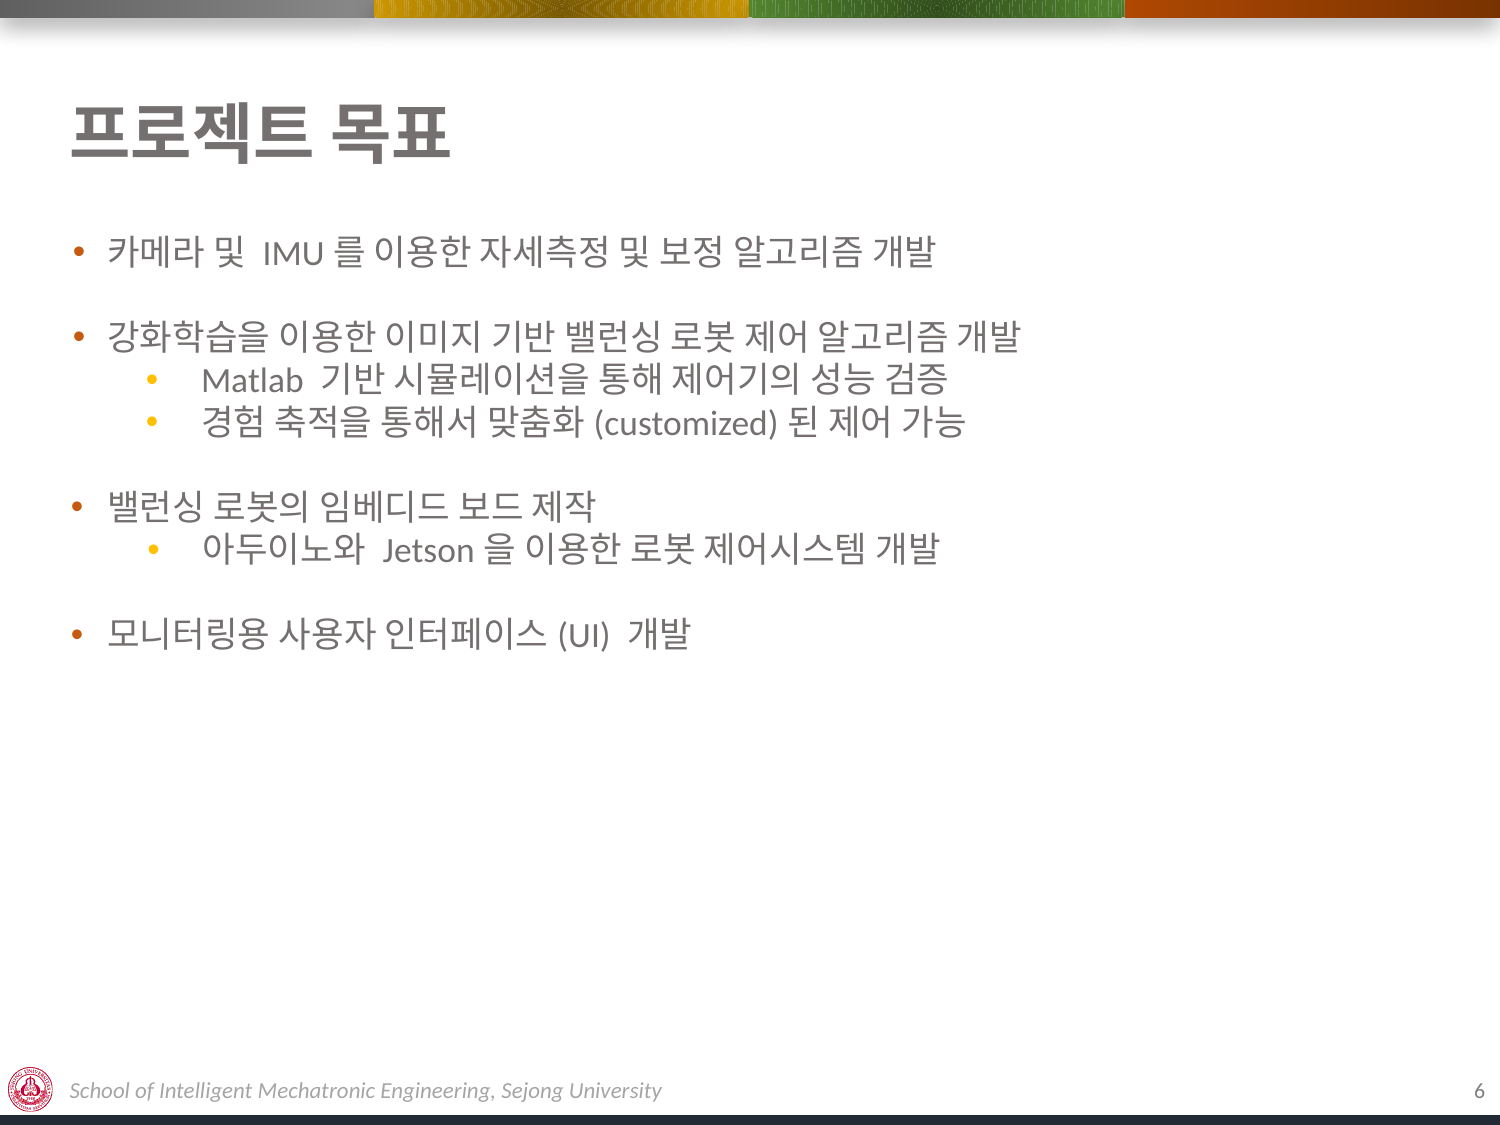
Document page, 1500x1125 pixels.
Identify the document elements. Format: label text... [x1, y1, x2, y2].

title 프로젝트 목표 [54, 56, 1446, 181]
picture [7, 1067, 53, 1112]
list 카메라 및 IMU를 이용한 자세측정 및 보정 알고리즘 개발 강화학습을 이용한 이미지 기반 밸런싱 로봇 제어 알고리즘 개발 Matlab 기반 시뮬레이션을 통해 제어기의 성능 검증 경험 축적을 통해서 맞춤화(customized)된 제어 가능 밸런싱 로봇의 임베디드 보드 제작 아두이노와 Jetson을 이용한 로봇 제어시스템 개발 모니터링용 사용자 인터페이스(UI) 개발 [54, 222, 1500, 865]
slide_number 6 [1359, 1059, 1500, 1120]
